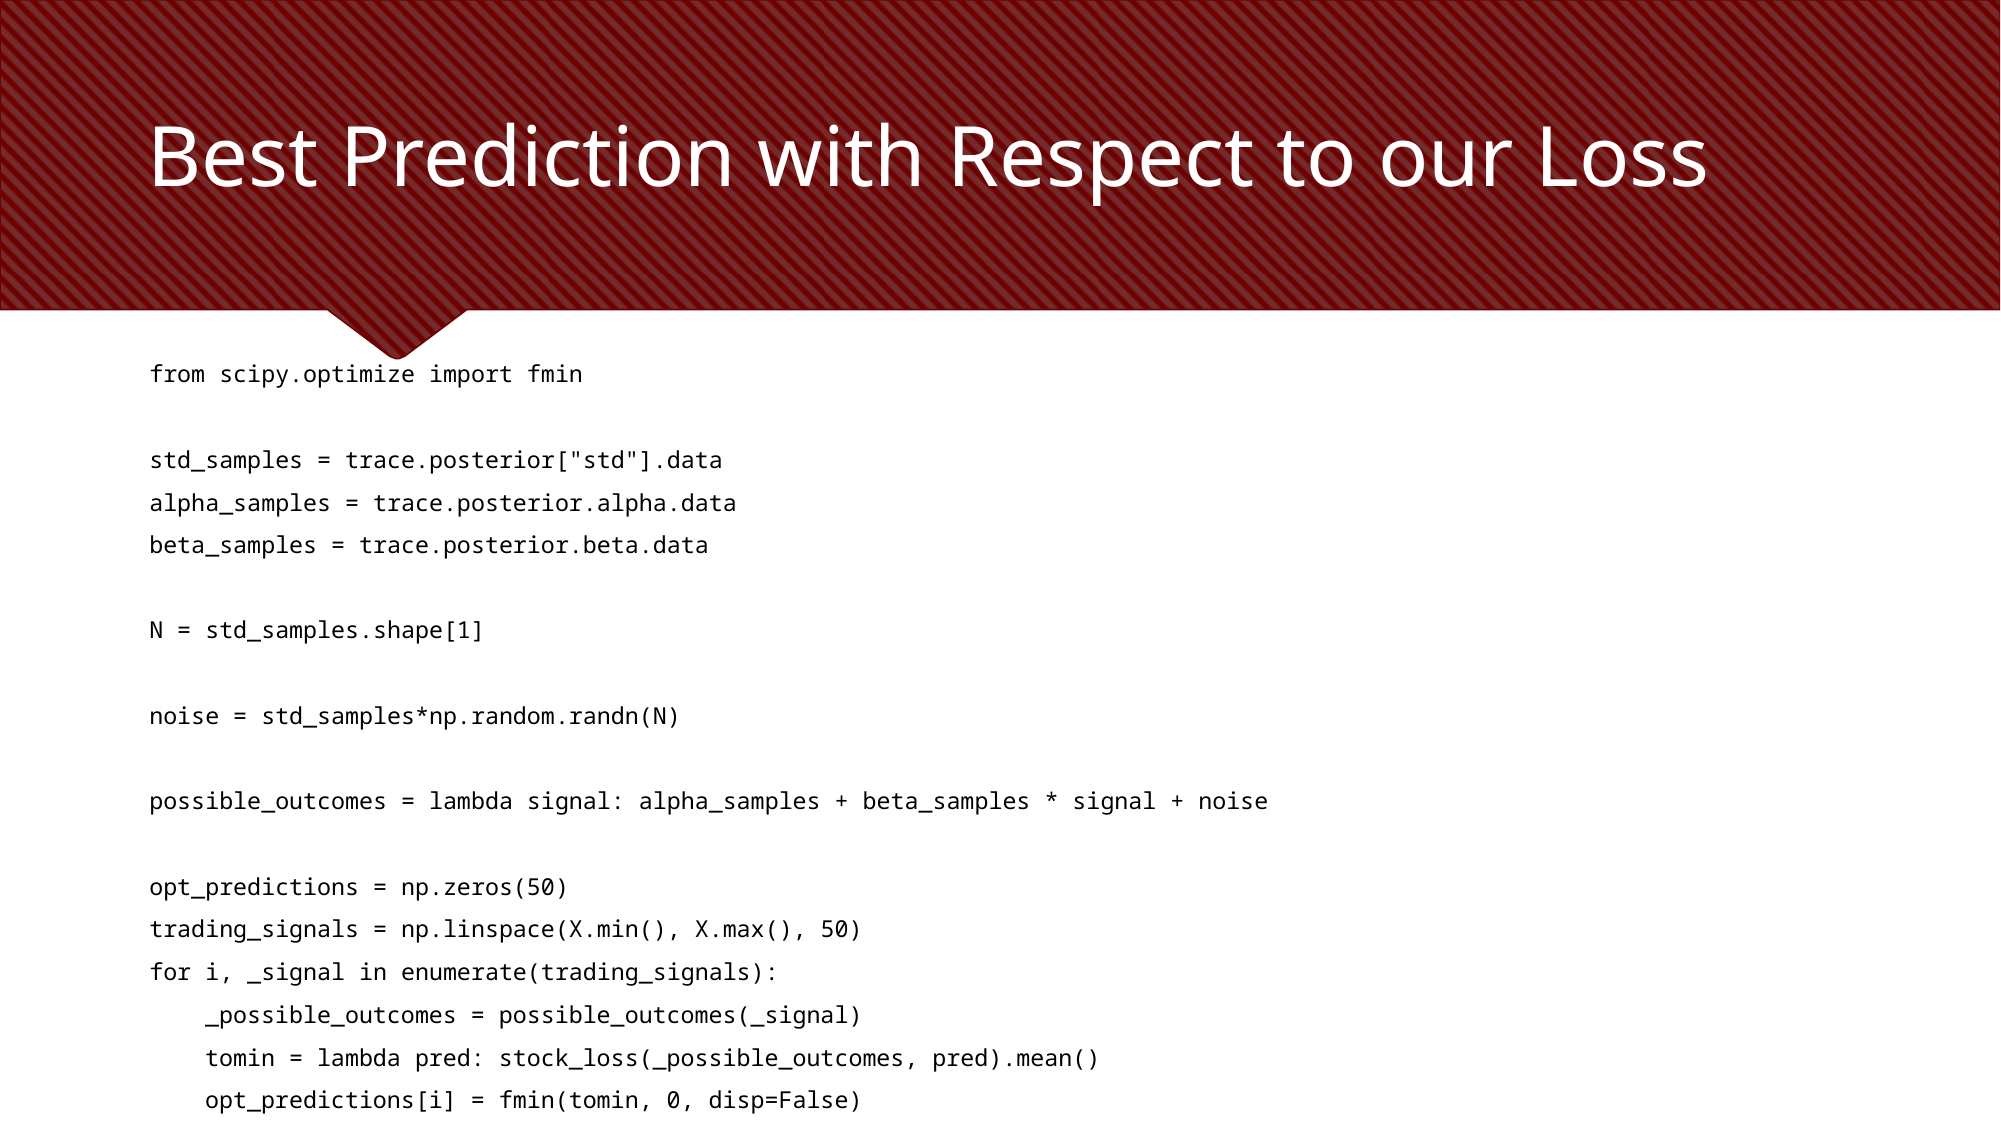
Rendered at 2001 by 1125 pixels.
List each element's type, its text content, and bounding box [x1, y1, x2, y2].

list from scipy.optimize import fmin std_samples = trace.posterior["std"].data alpha_samples = trace.posterior.alpha.data beta_samples = trace.posterior.beta.data N = std_samples.shape[1] noise = std_samples*np.random.randn(N) possible_outcomes = lambda signal: alpha_samples + beta_samples * signal + noise opt_predictions = np.zeros(50) trading_signals = np.linspace(X.min(), X.max(), 50) for i, _signal in enumerate(trading_signals): _possible_outcomes = possible_outcomes(_signal) tomin = lambda pred: stock_loss(_possible_outcomes, pred).mean() opt_predictions[i] = fmin(tomin, 0, disp=False) [134, 347, 1866, 1125]
title Best Prediction with Respect to our Loss [132, 73, 1868, 233]
